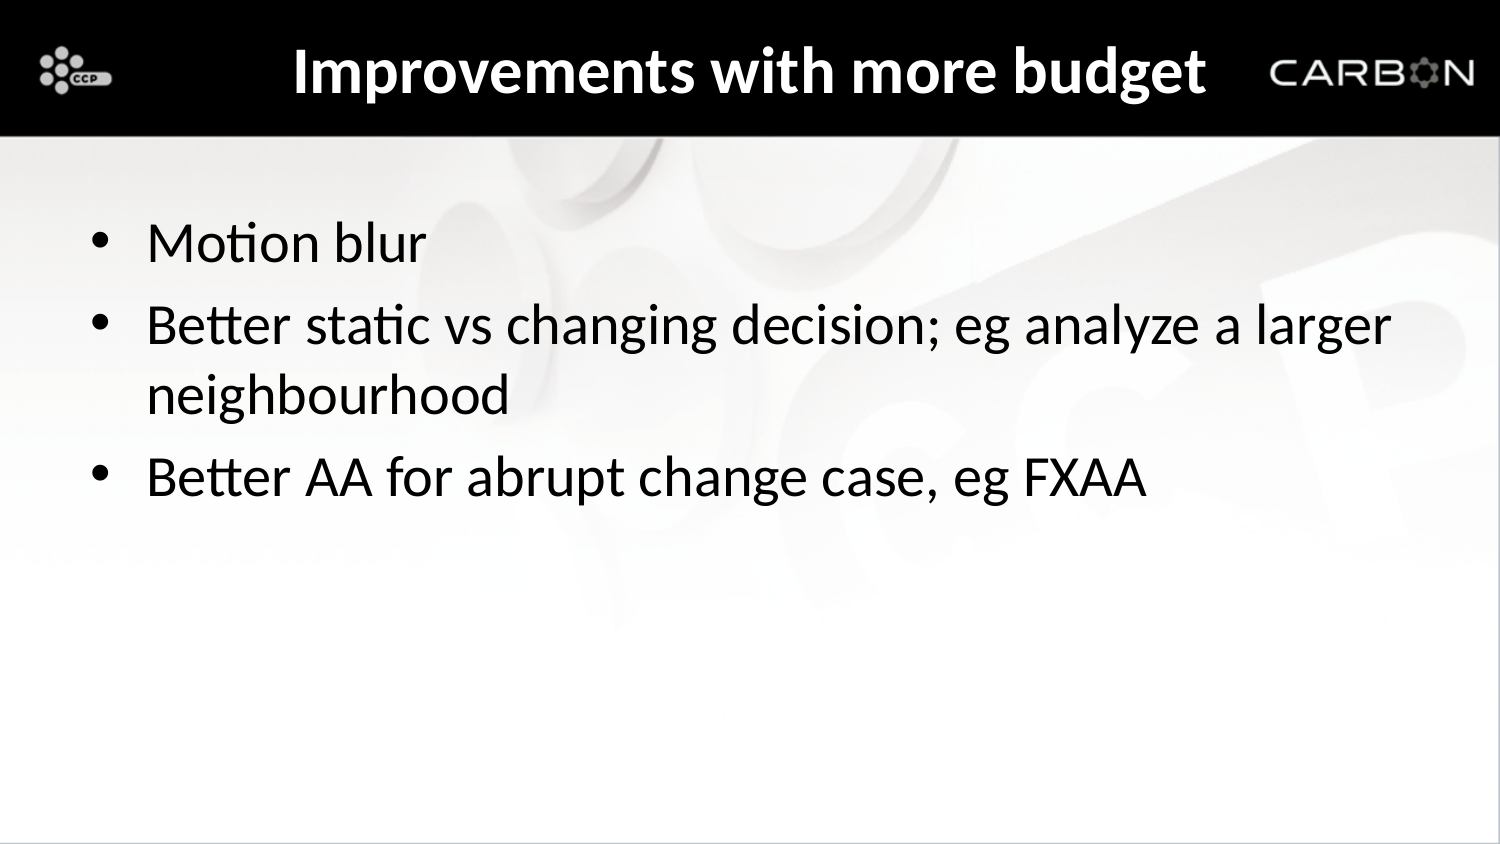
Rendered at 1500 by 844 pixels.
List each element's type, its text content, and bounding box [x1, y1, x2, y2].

picture [0, 0, 1500, 844]
title Improvements with more budget [75, 0, 1425, 135]
list Motion blur Better static vs changing decision; eg analyze a larger neighbourhood Better AA for abrupt change case, eg FXAA [75, 196, 1425, 754]
